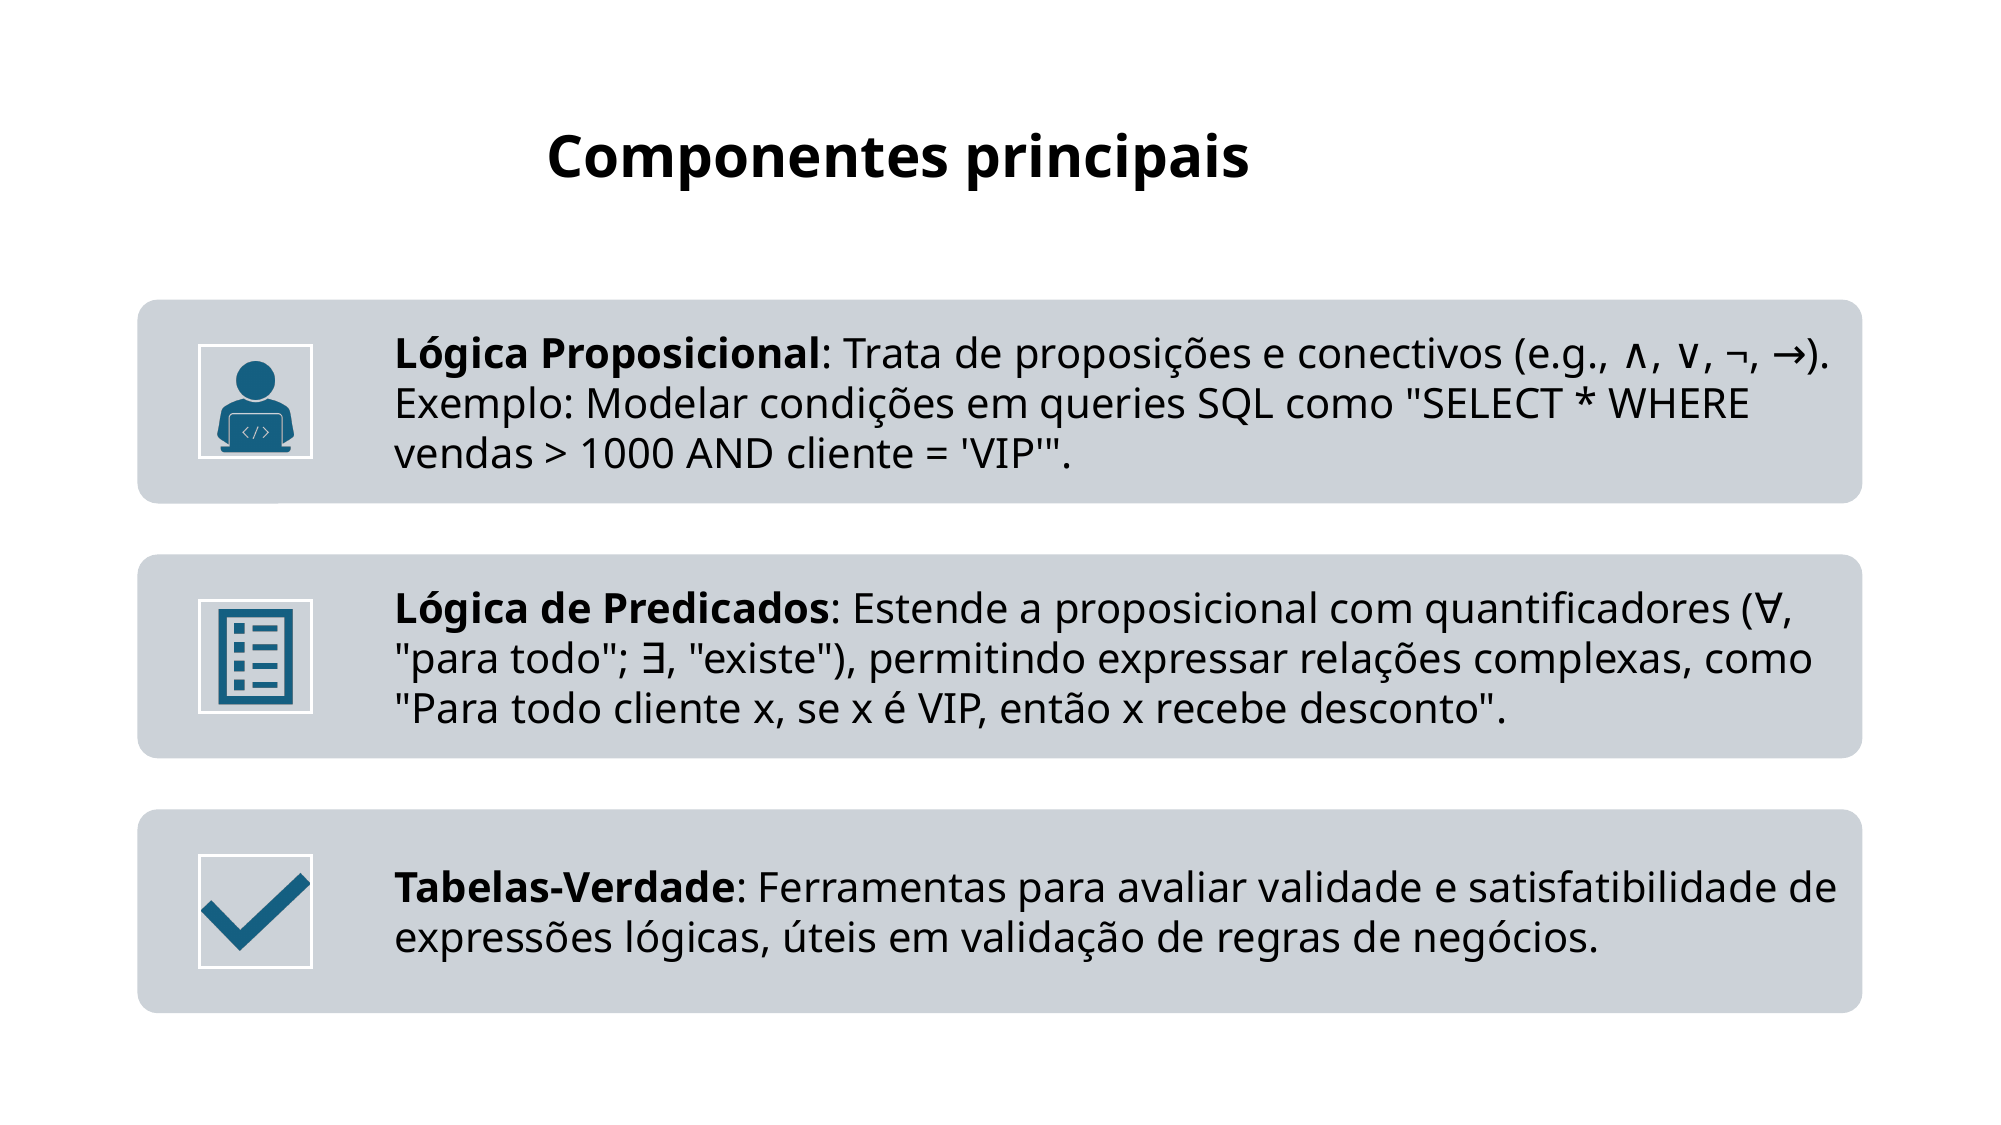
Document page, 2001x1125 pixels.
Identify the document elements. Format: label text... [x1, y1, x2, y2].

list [136, 298, 1863, 1014]
text_box Componentes principais [398, 111, 1399, 197]
